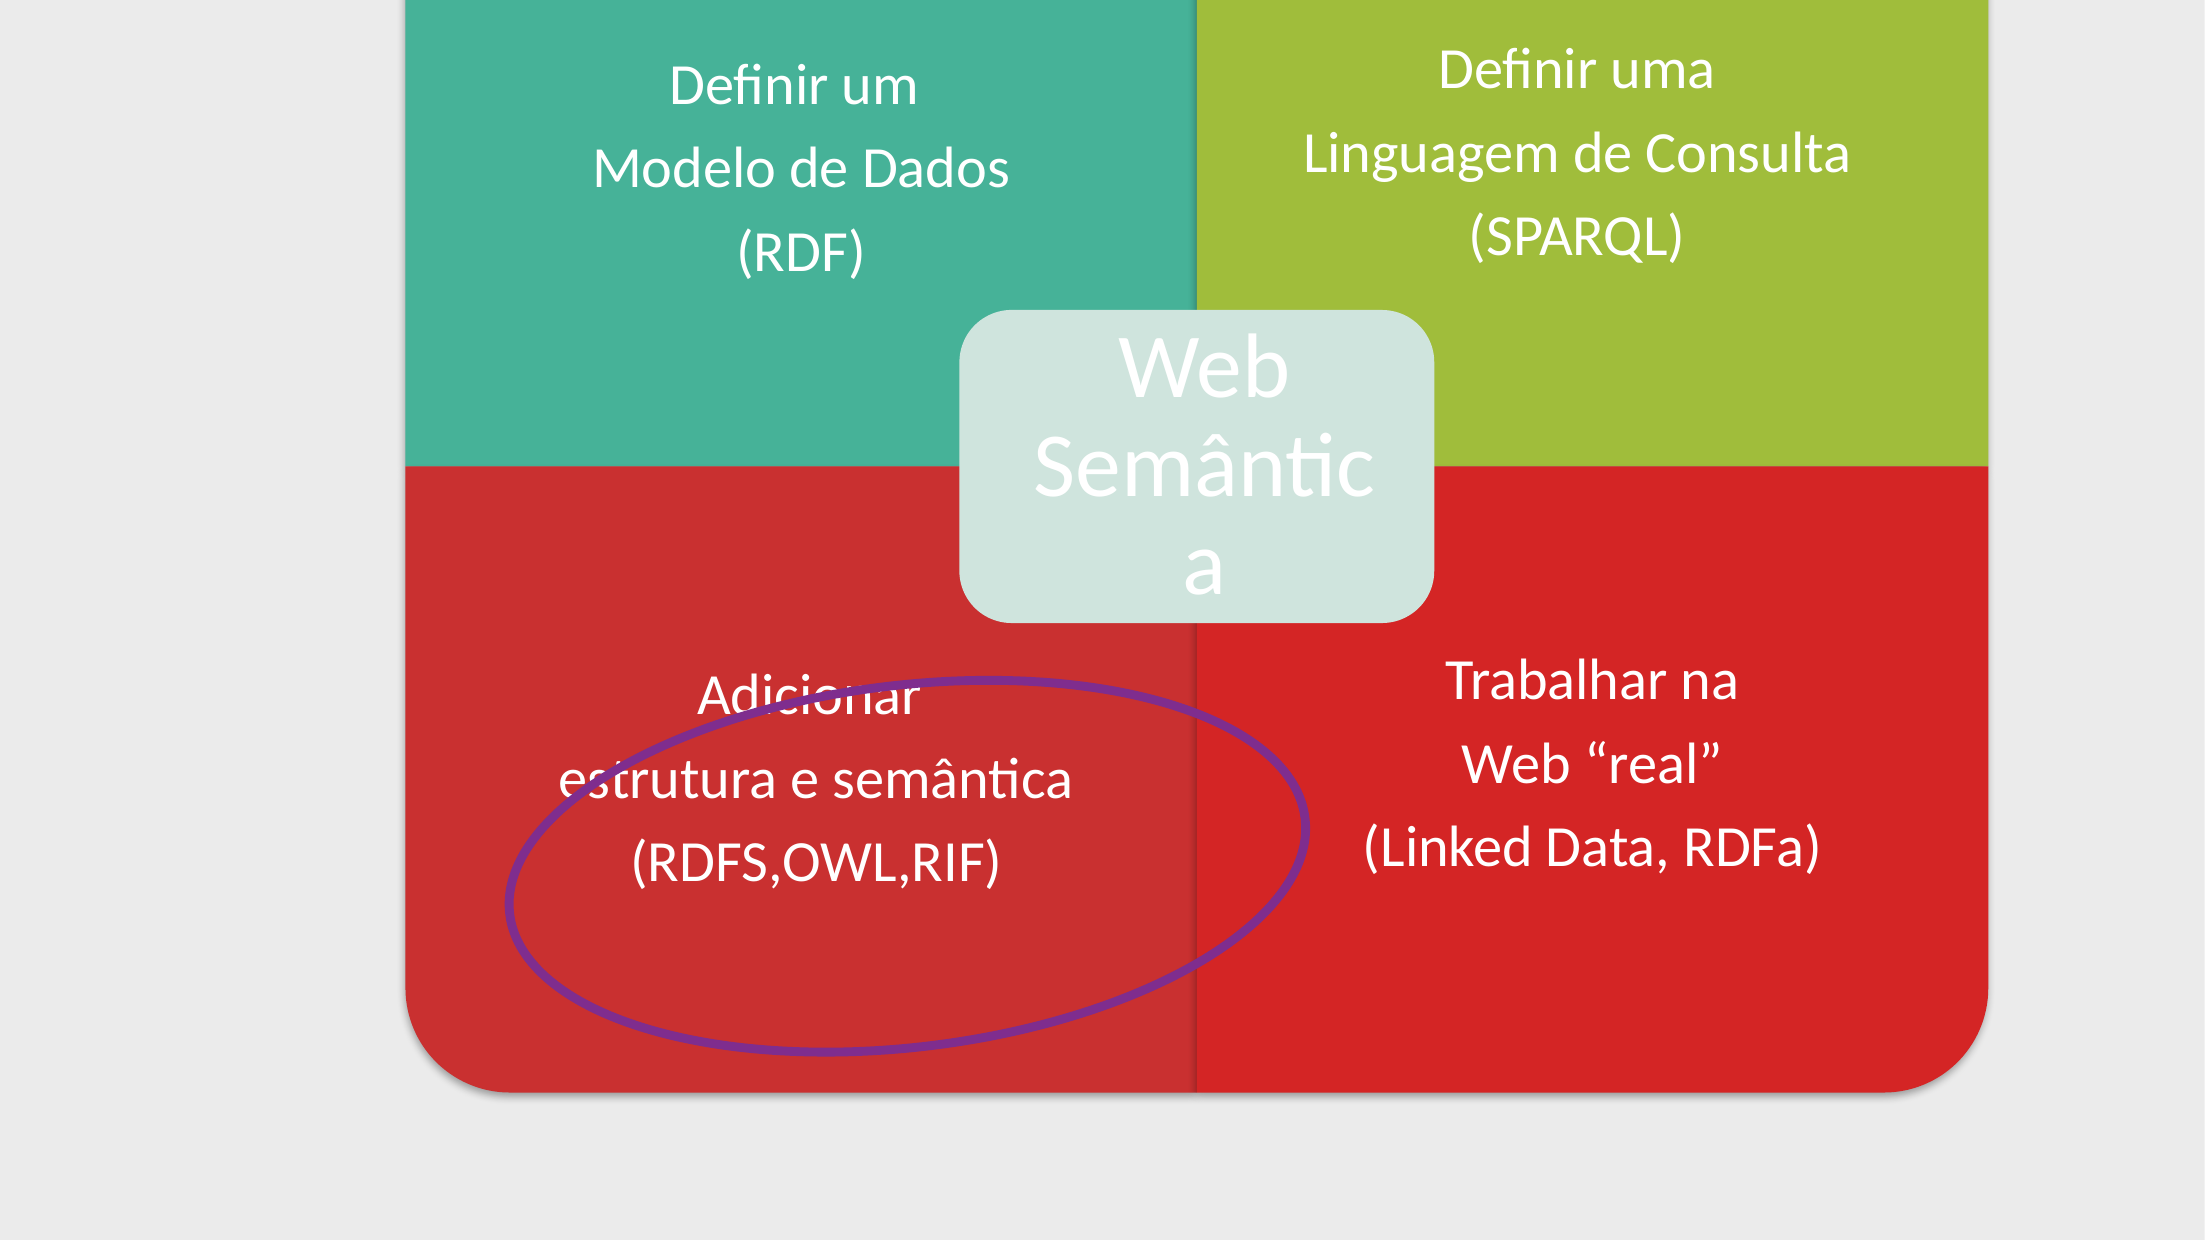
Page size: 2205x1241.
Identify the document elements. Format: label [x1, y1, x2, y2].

text_box [405, 0, 1989, 1093]
